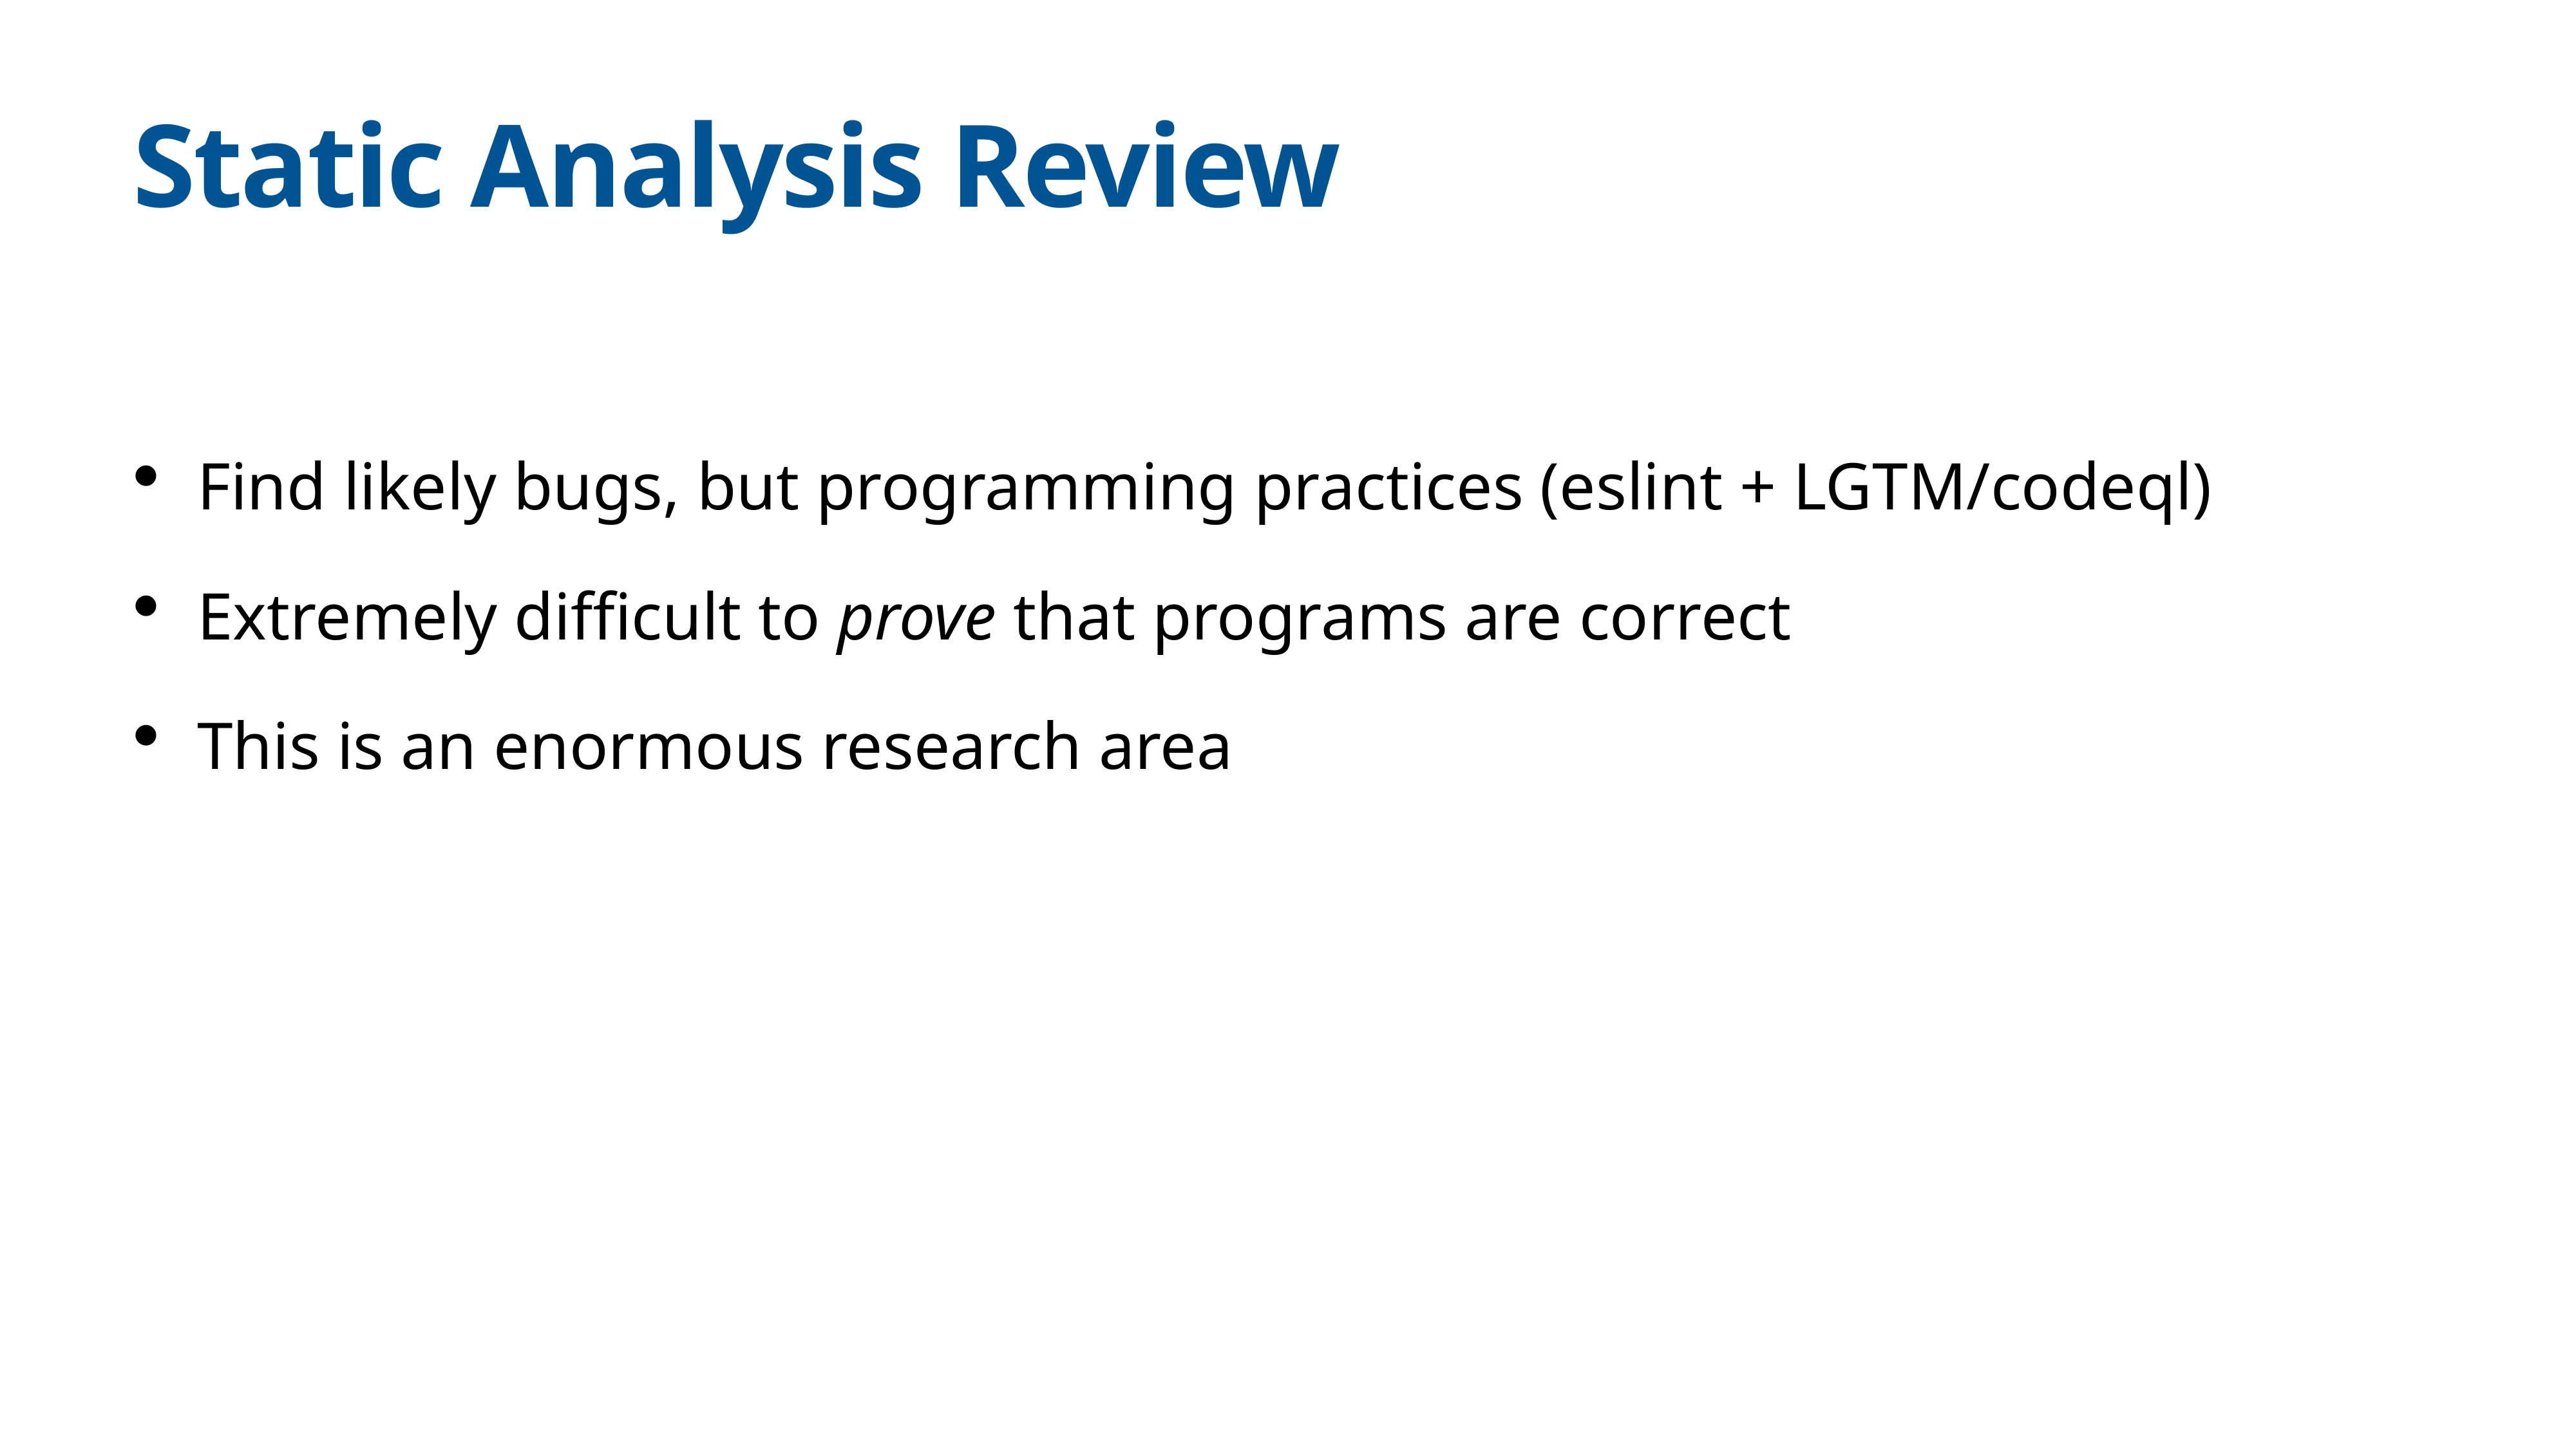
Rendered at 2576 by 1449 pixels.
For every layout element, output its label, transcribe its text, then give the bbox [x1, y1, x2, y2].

title Static Analysis Review [127, 113, 2449, 266]
list Find likely bugs, but programming practices (eslint + LGTM/codeql) Extremely difficult to prove that programs are correct This is an enormous research area [127, 448, 2449, 1321]
